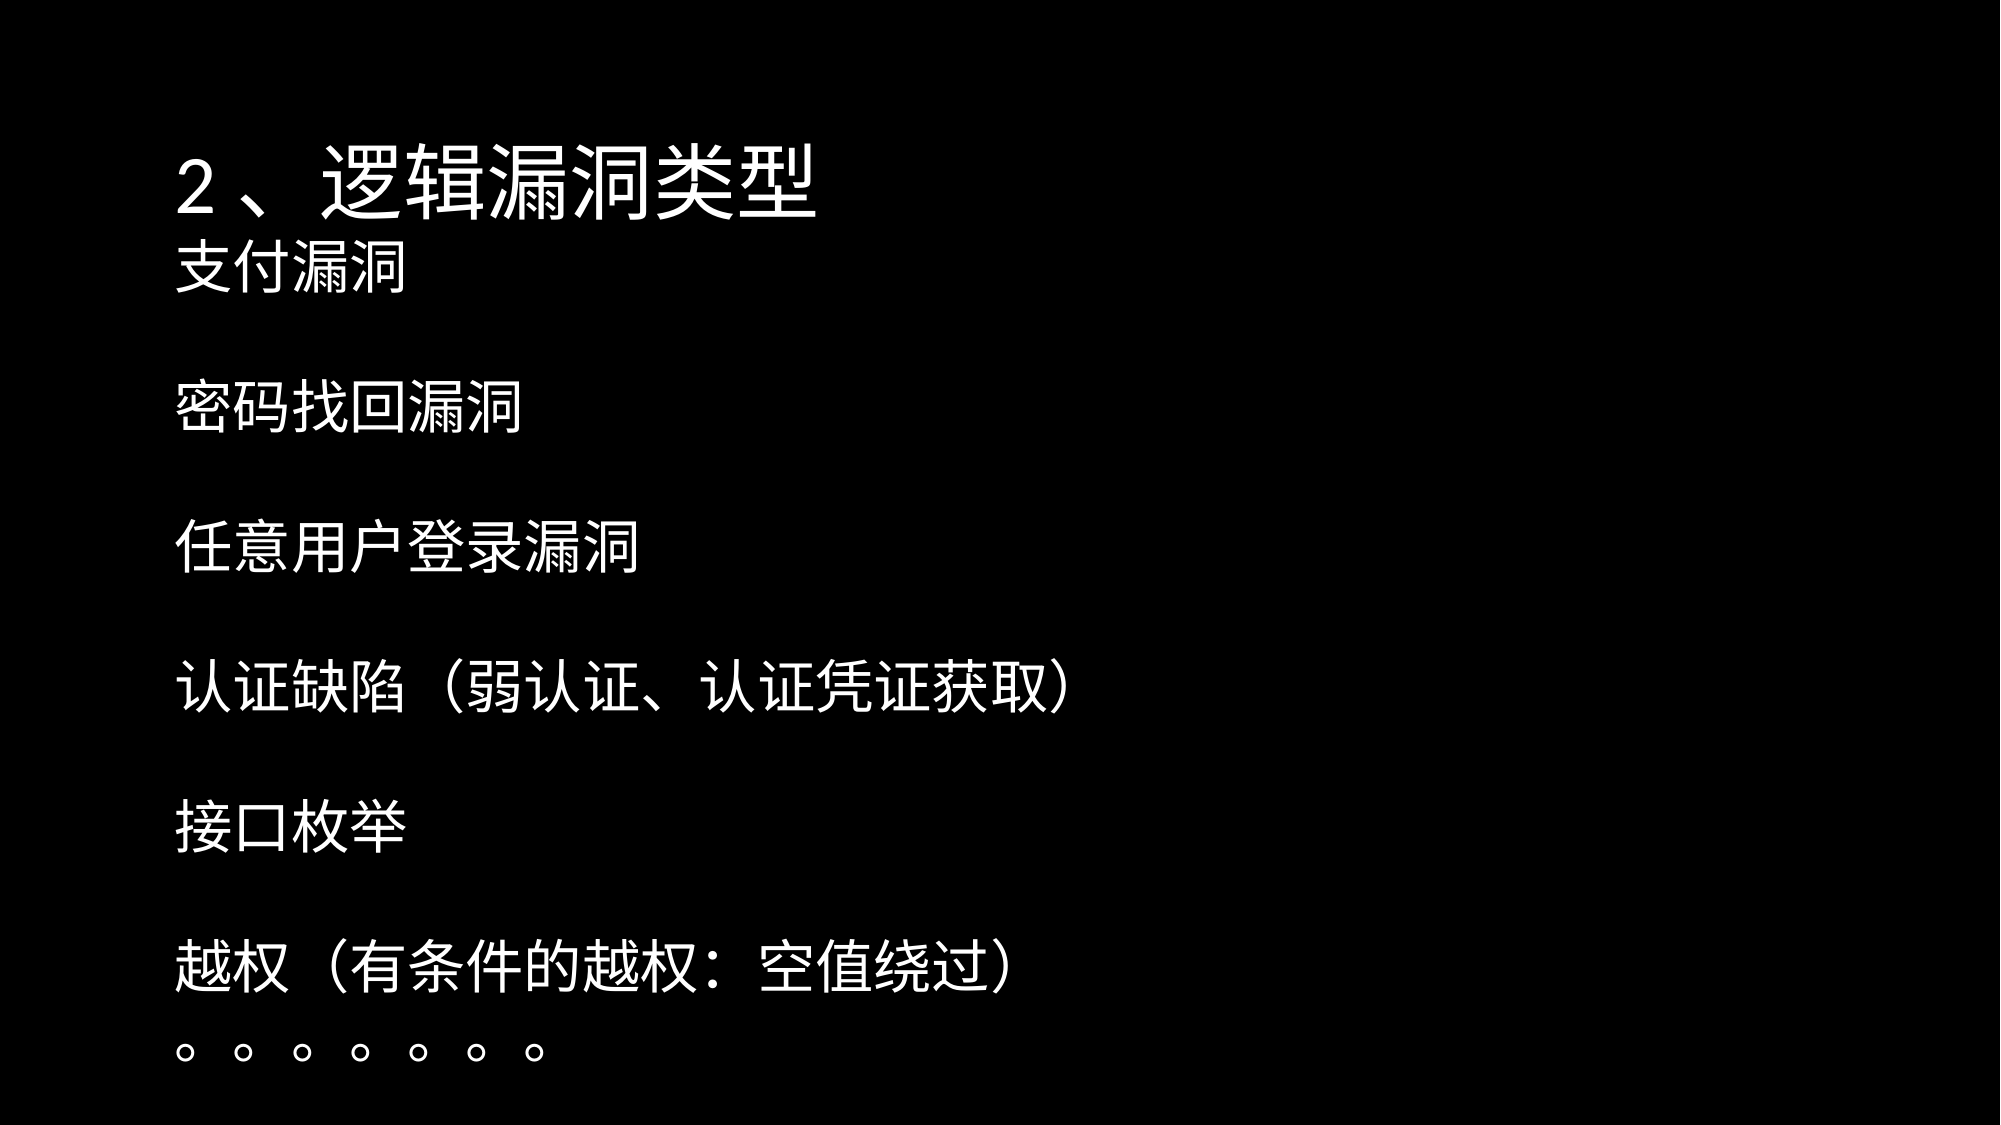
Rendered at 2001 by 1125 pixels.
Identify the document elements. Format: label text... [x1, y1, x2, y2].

text_box 2、逻辑漏洞类型 支付漏洞 密码找回漏洞 任意用户登录漏洞 认证缺陷（弱认证、认证凭证获取） 接口枚举 越权（有条件的越权：空值绕过） 。。。。。。。 [159, 122, 1869, 1125]
